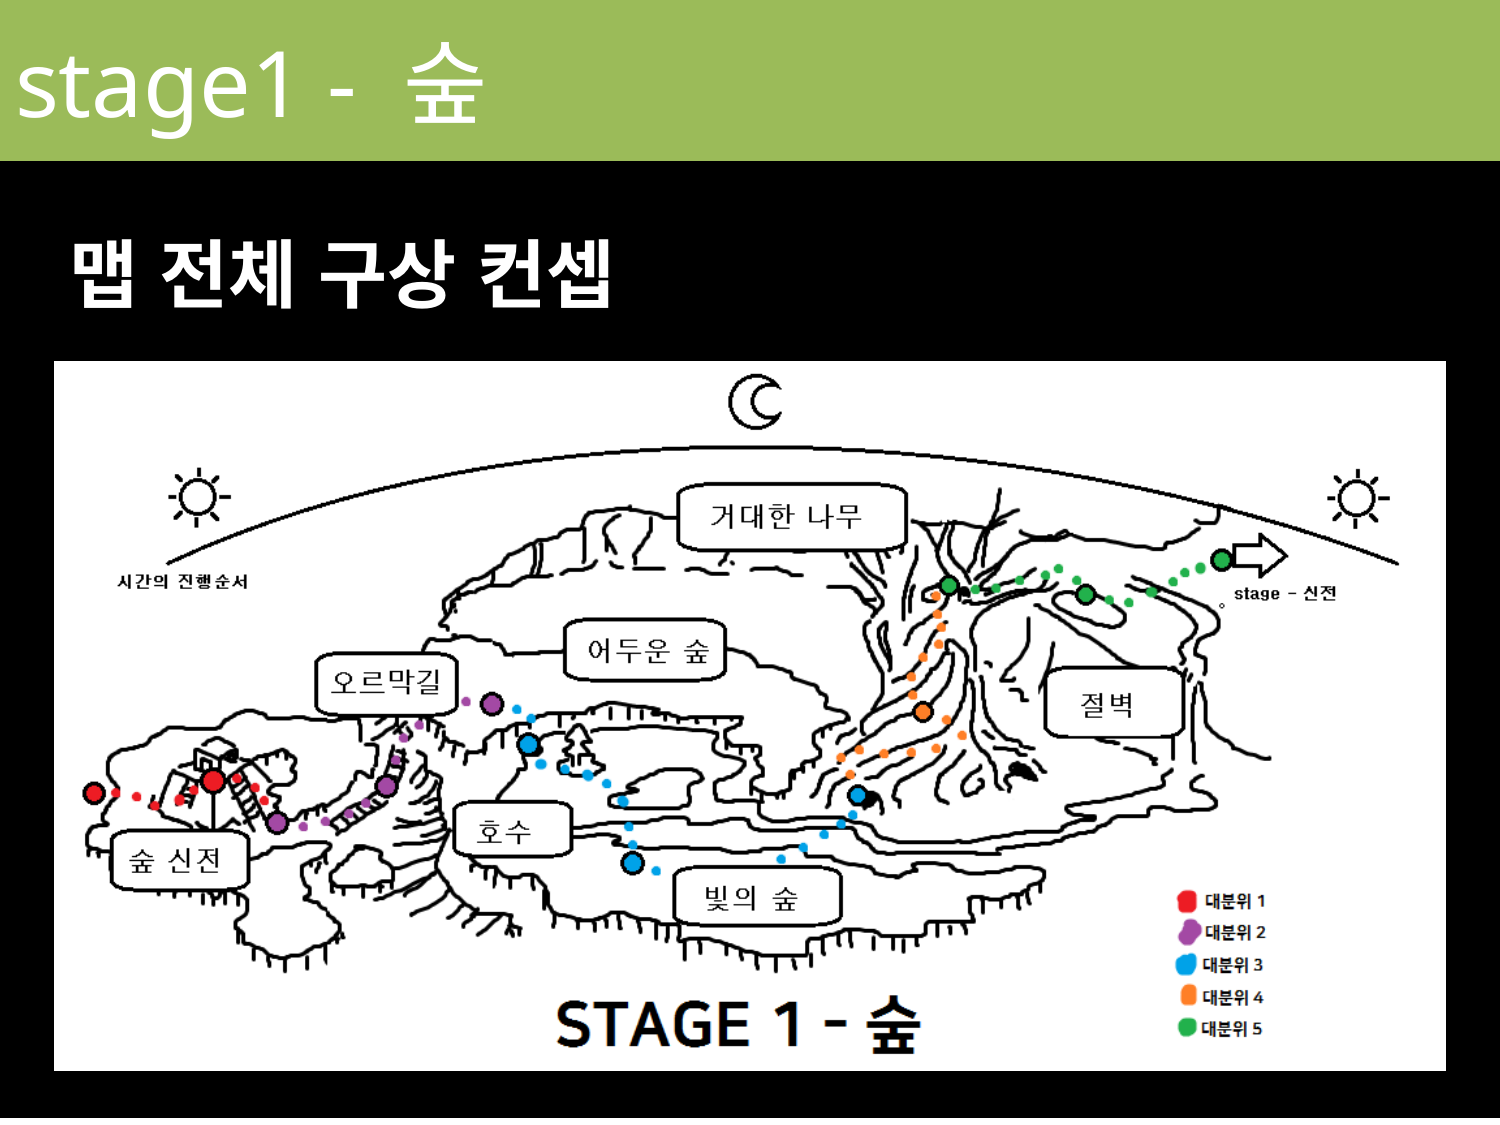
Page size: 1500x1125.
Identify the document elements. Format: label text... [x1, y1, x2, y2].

text_box 맵 전체 구상 컨셉 [54, 219, 798, 325]
title stage1 - 숲 [0, 0, 1500, 161]
text_box [0, 161, 1500, 1118]
picture [54, 361, 1446, 1071]
